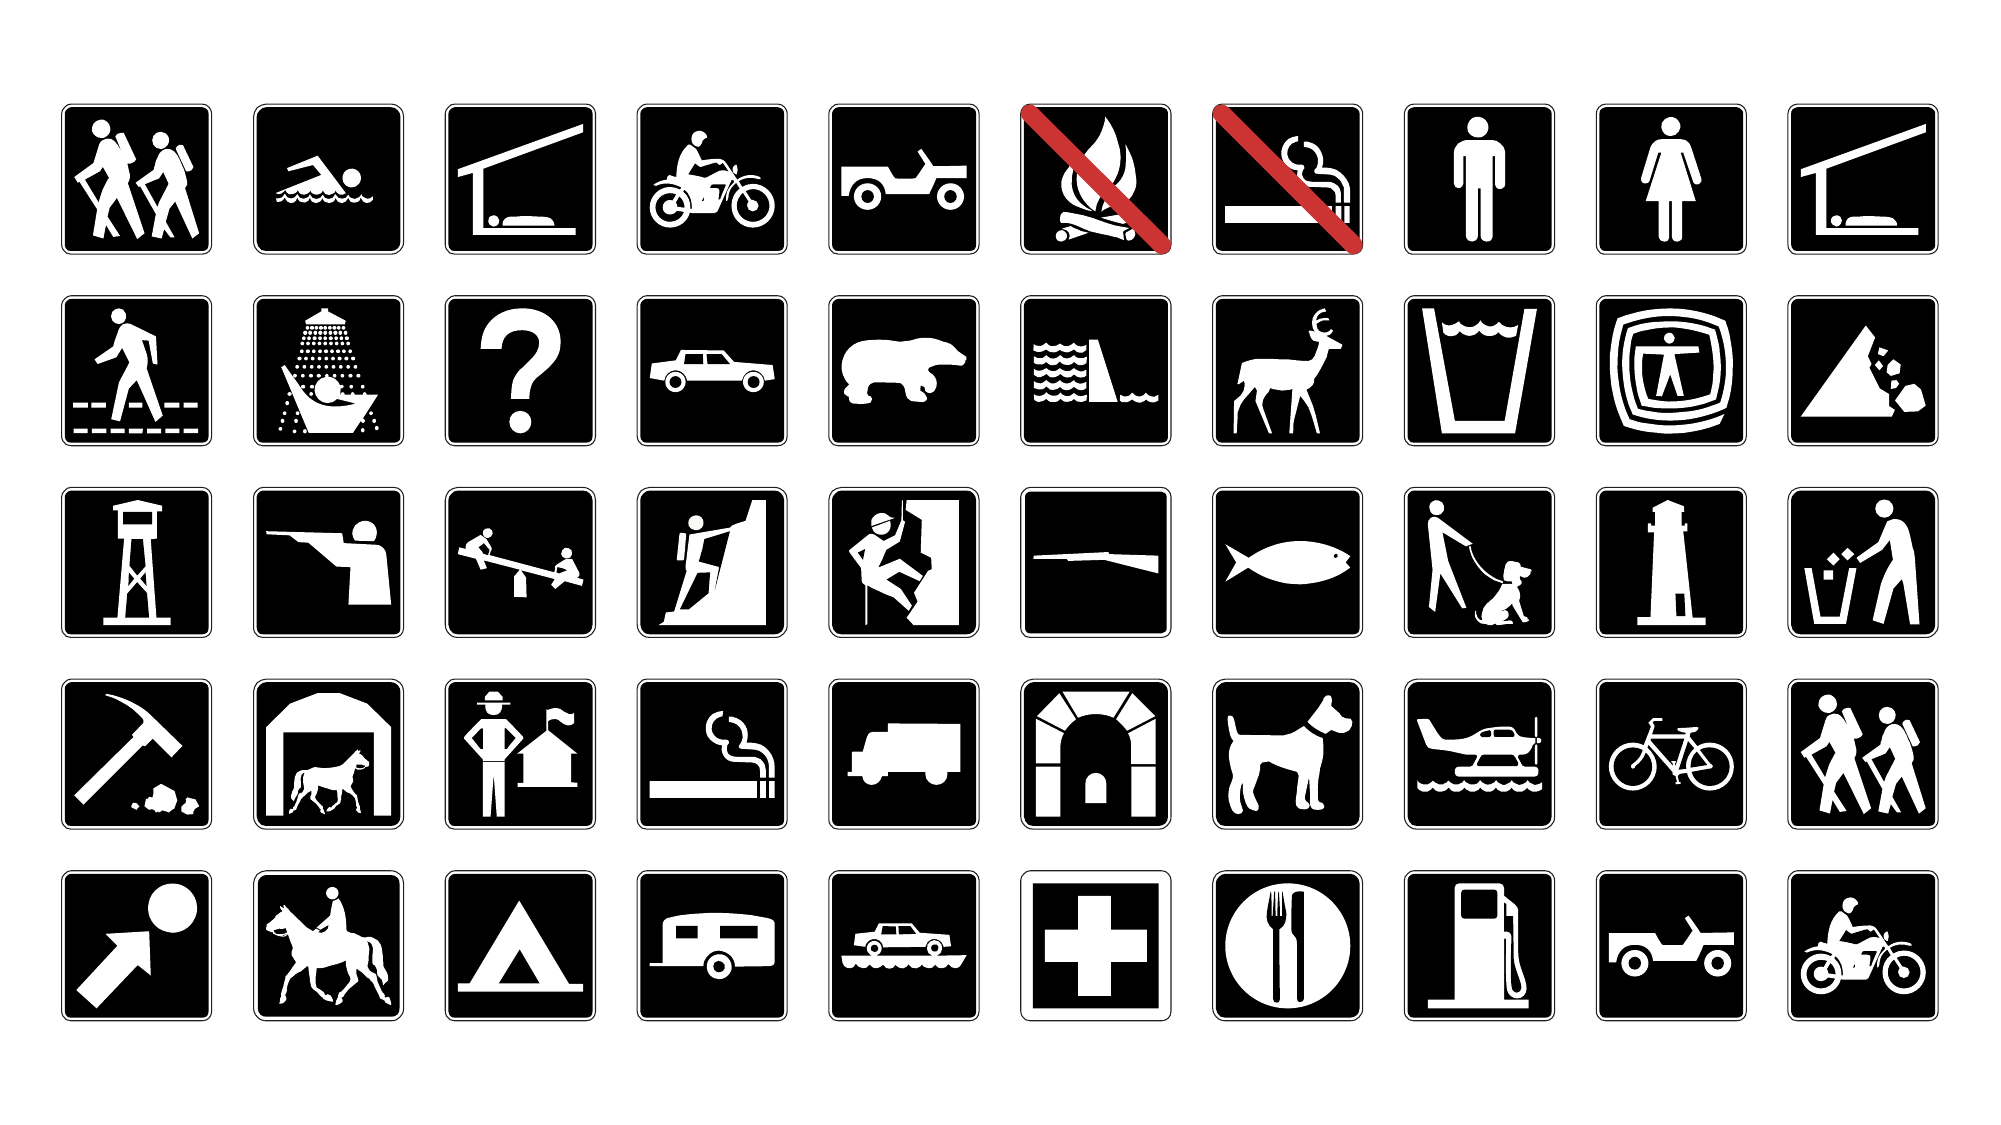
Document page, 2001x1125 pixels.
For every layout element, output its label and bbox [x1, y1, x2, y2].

text_box [61, 104, 1939, 1021]
